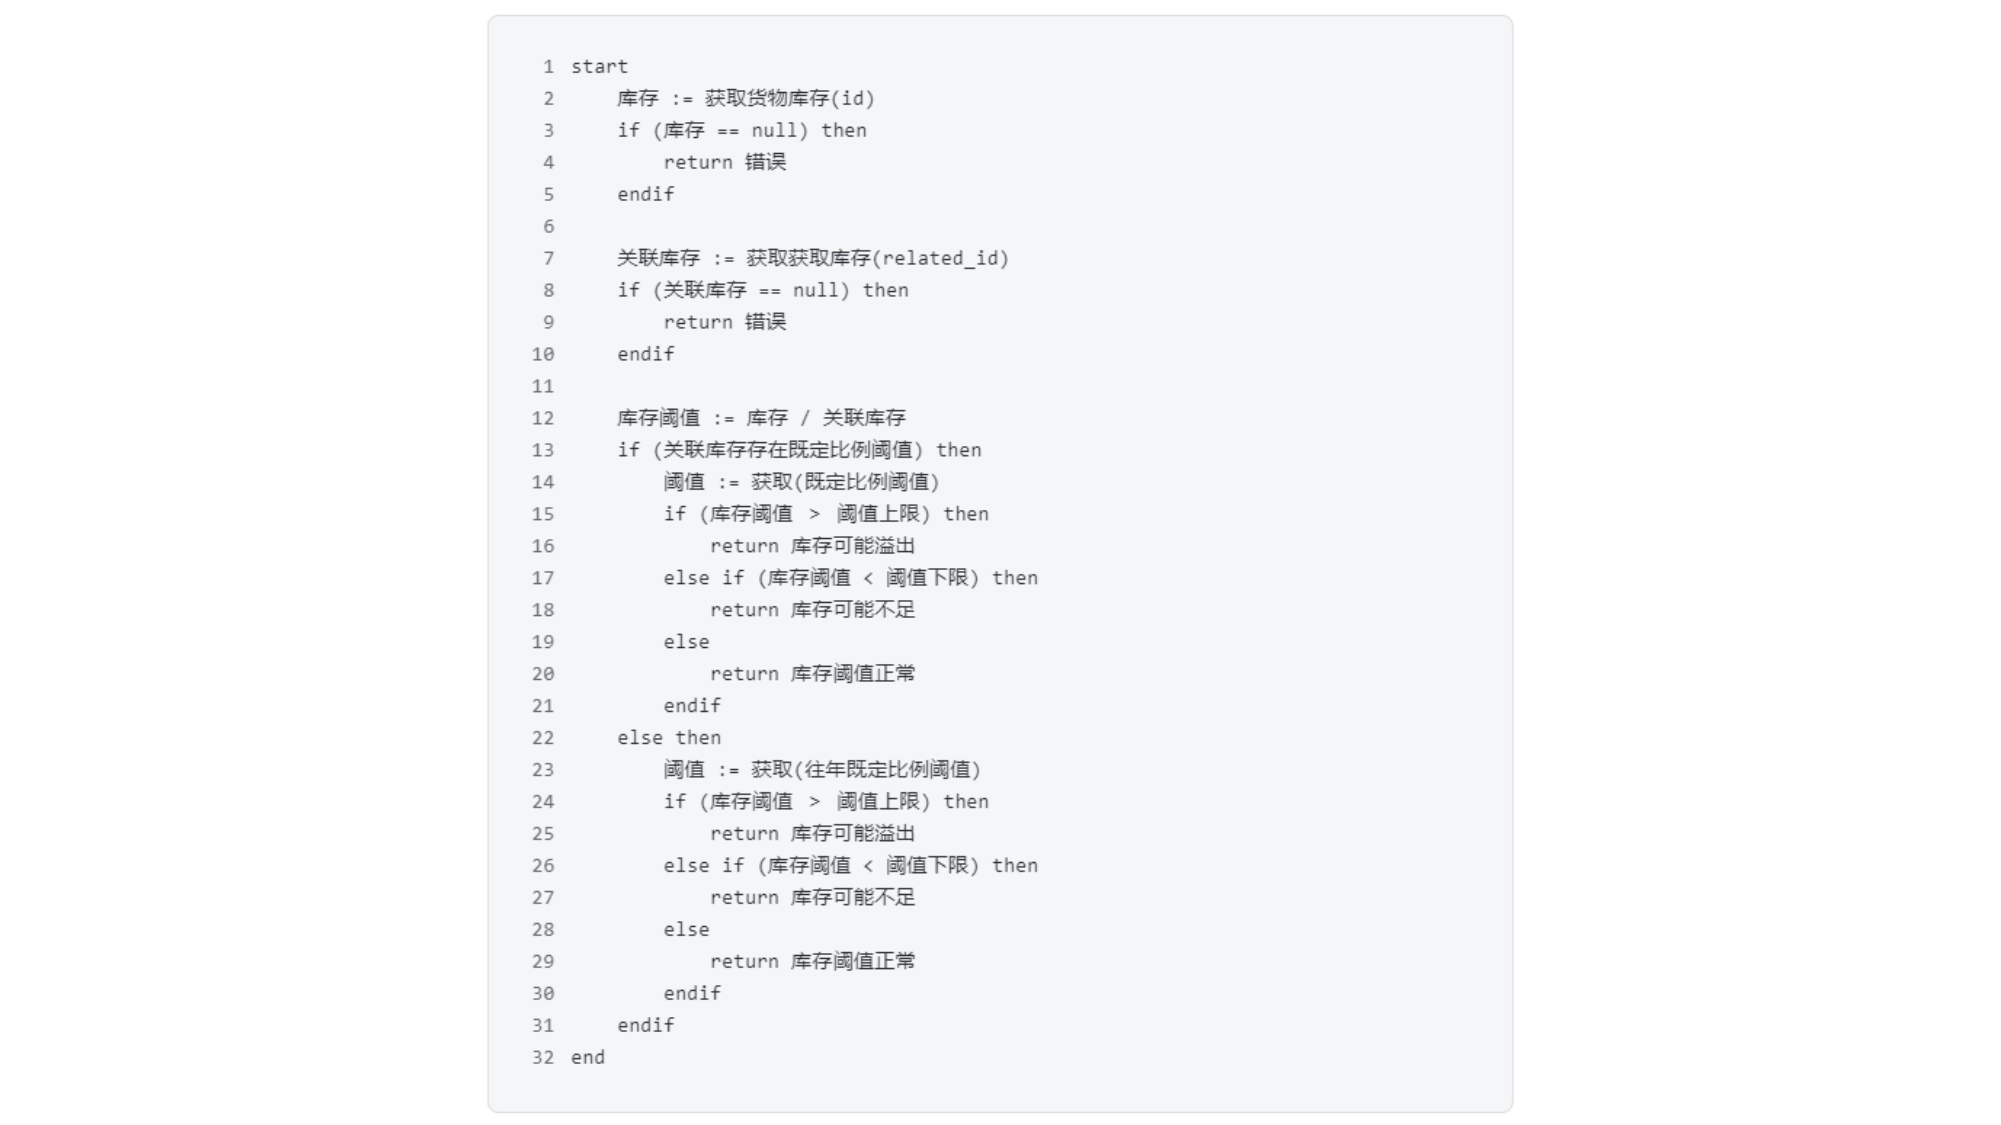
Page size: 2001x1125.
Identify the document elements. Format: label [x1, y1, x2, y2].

picture [476, 0, 1524, 1125]
